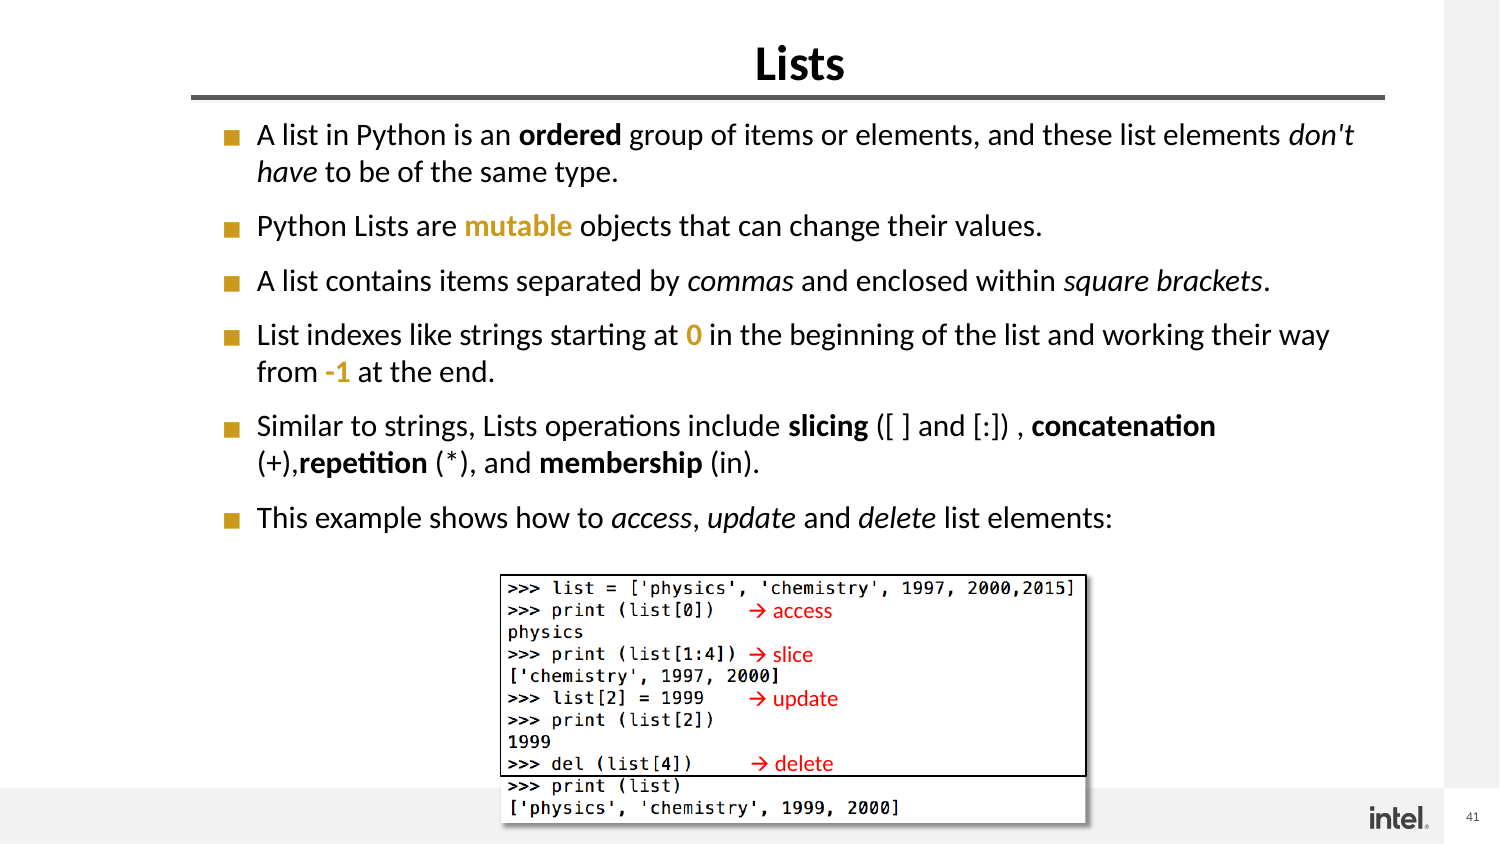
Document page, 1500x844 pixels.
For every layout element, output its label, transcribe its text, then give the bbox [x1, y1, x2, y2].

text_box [496, 570, 1097, 834]
text_box A list in Python is an ordered group of items or elements, and these list elements don't have to be of the same type. Python Lists are mutable objects that can change their values. A list contains items separated by commas and enclosed within square brackets. List indexes like strings starting at 0 in the beginning of the list and working their way from -1 at the end. Similar to strings, Lists operations include slicing ([ ] and [:]) , concatenation (+),repetition (*), and membership (in). This example shows how to access, update and delete list elements: [219, 115, 1368, 535]
title Lists [753, 28, 966, 95]
picture [1370, 806, 1429, 829]
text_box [187, 97, 1389, 107]
